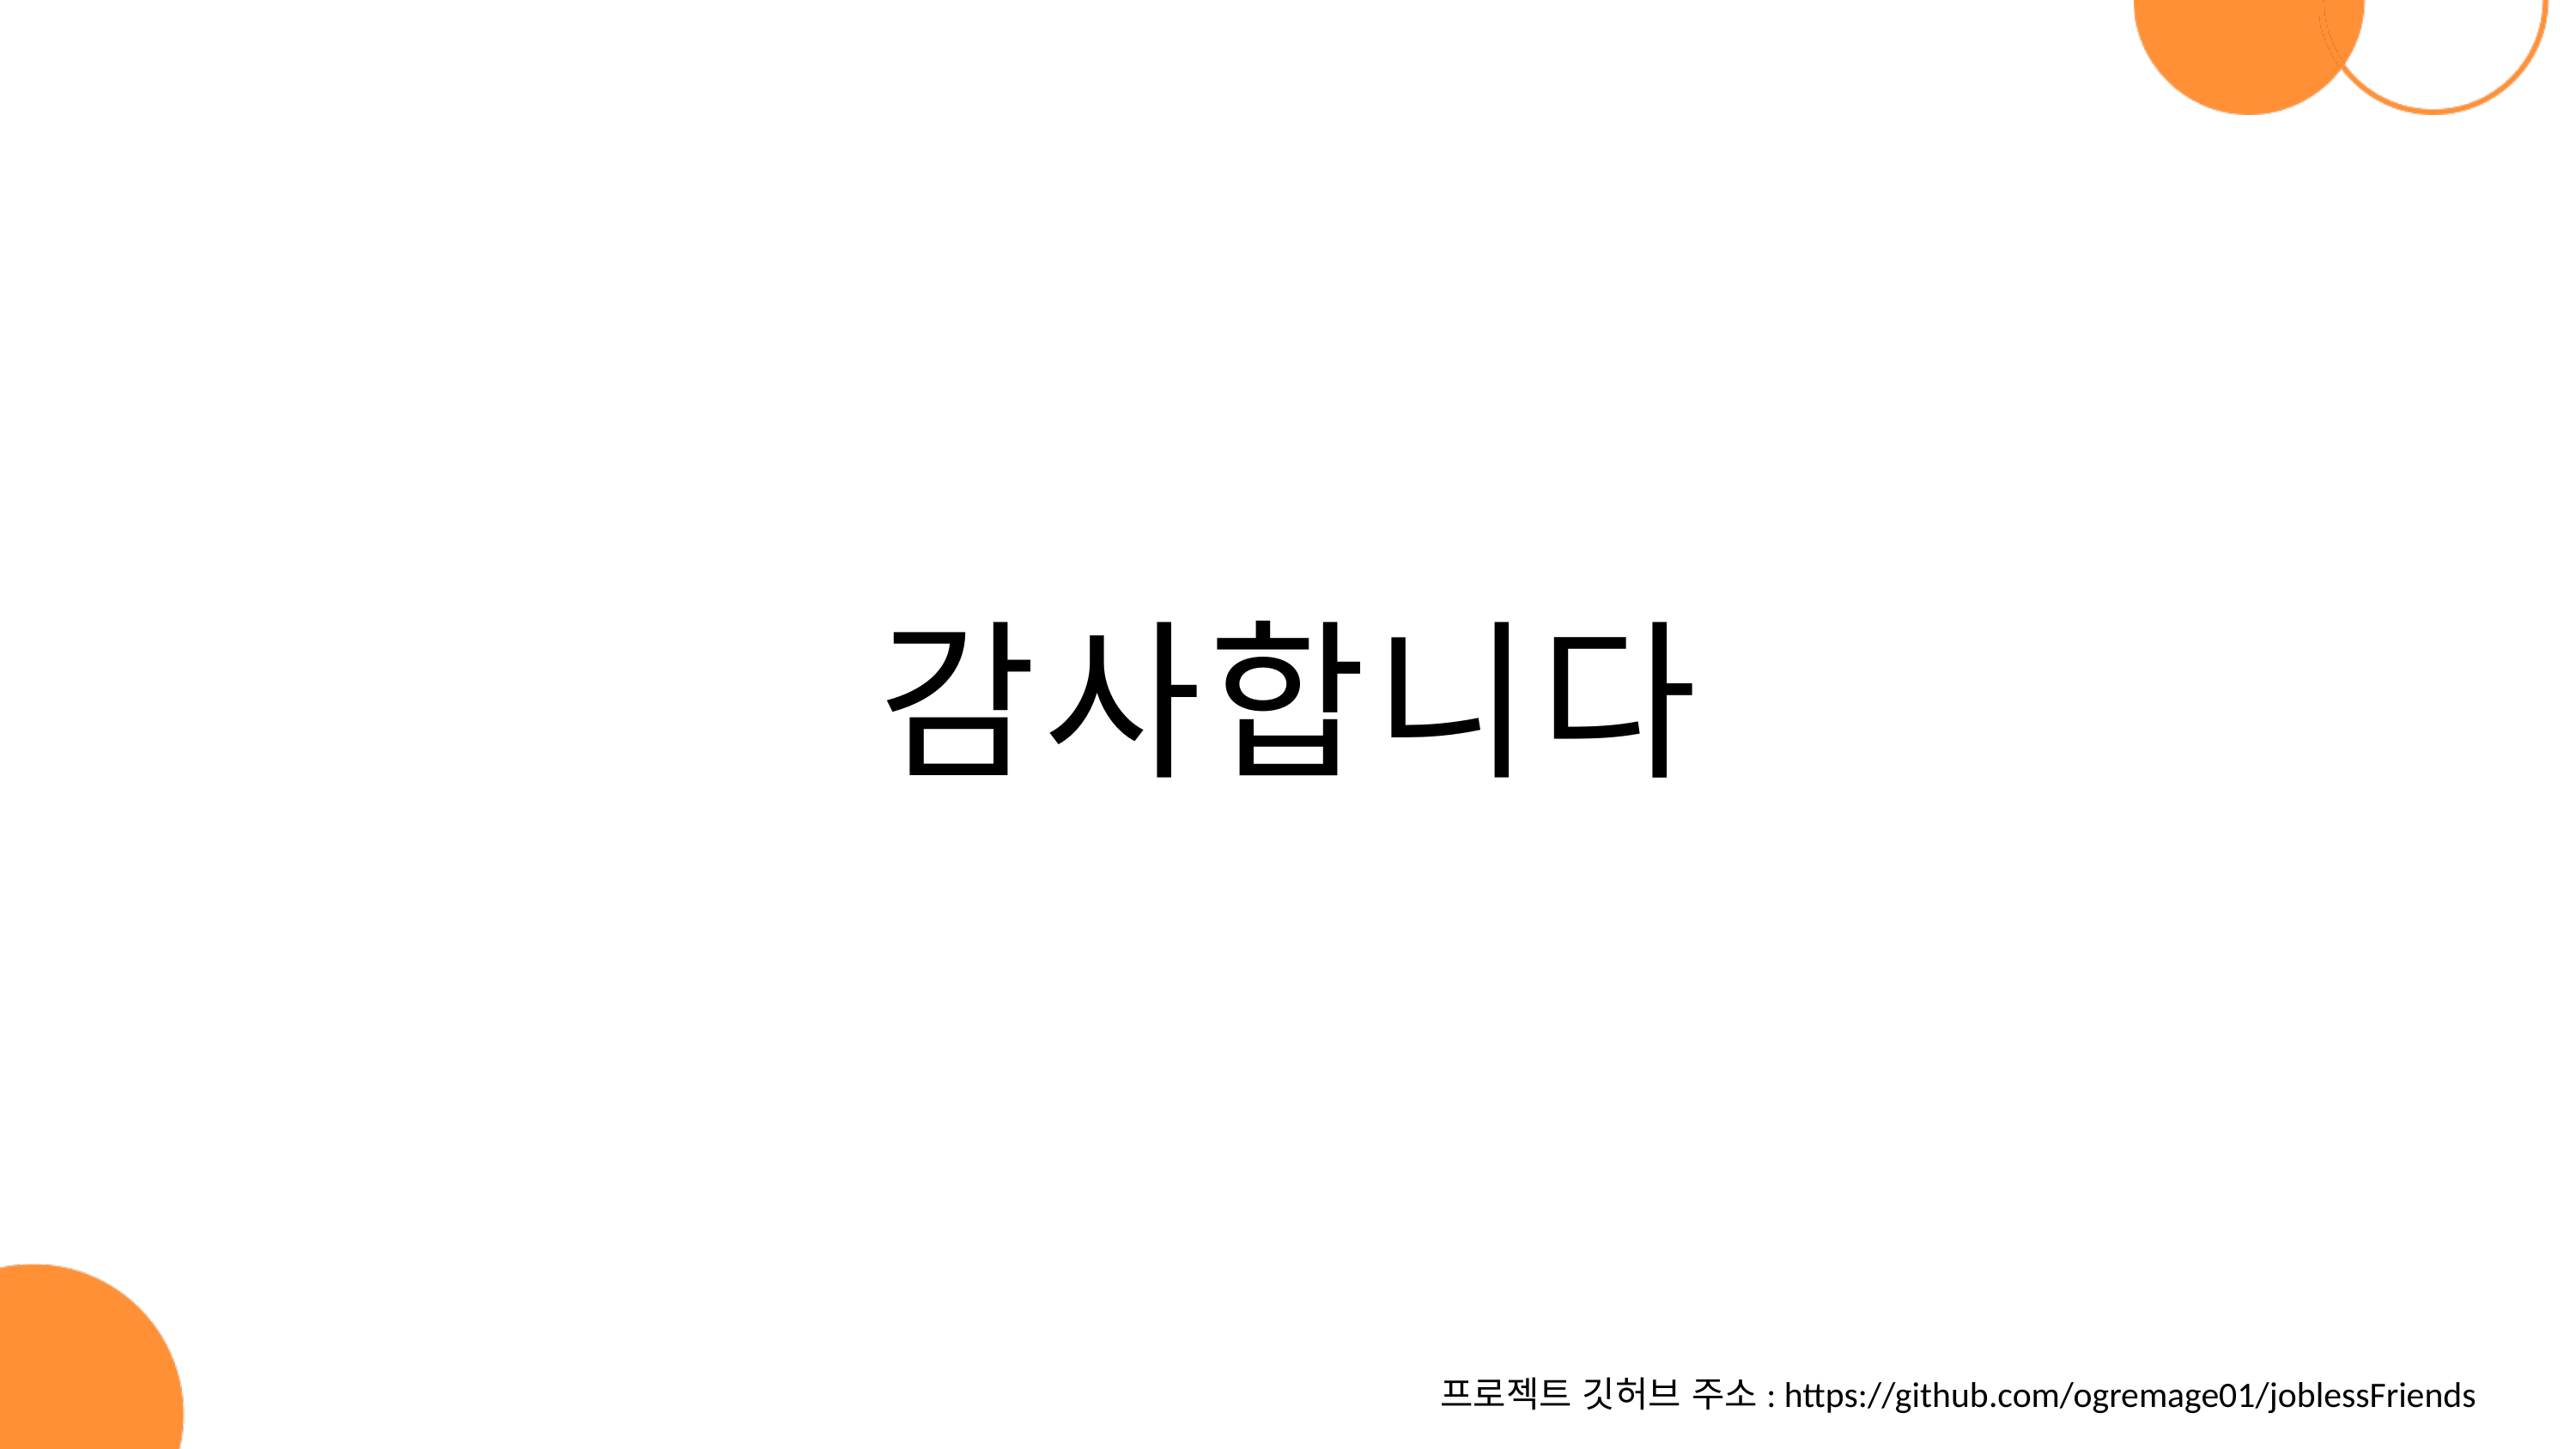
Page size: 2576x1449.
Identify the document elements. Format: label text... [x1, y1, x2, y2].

text_box 프로젝트 깃허브 주소: https://github.com/ogremage01/joblessFriends [1427, 1365, 2544, 1422]
text_box 감사합니다 [712, 640, 1864, 796]
picture [0, 1264, 185, 1449]
picture [2134, 0, 2549, 115]
